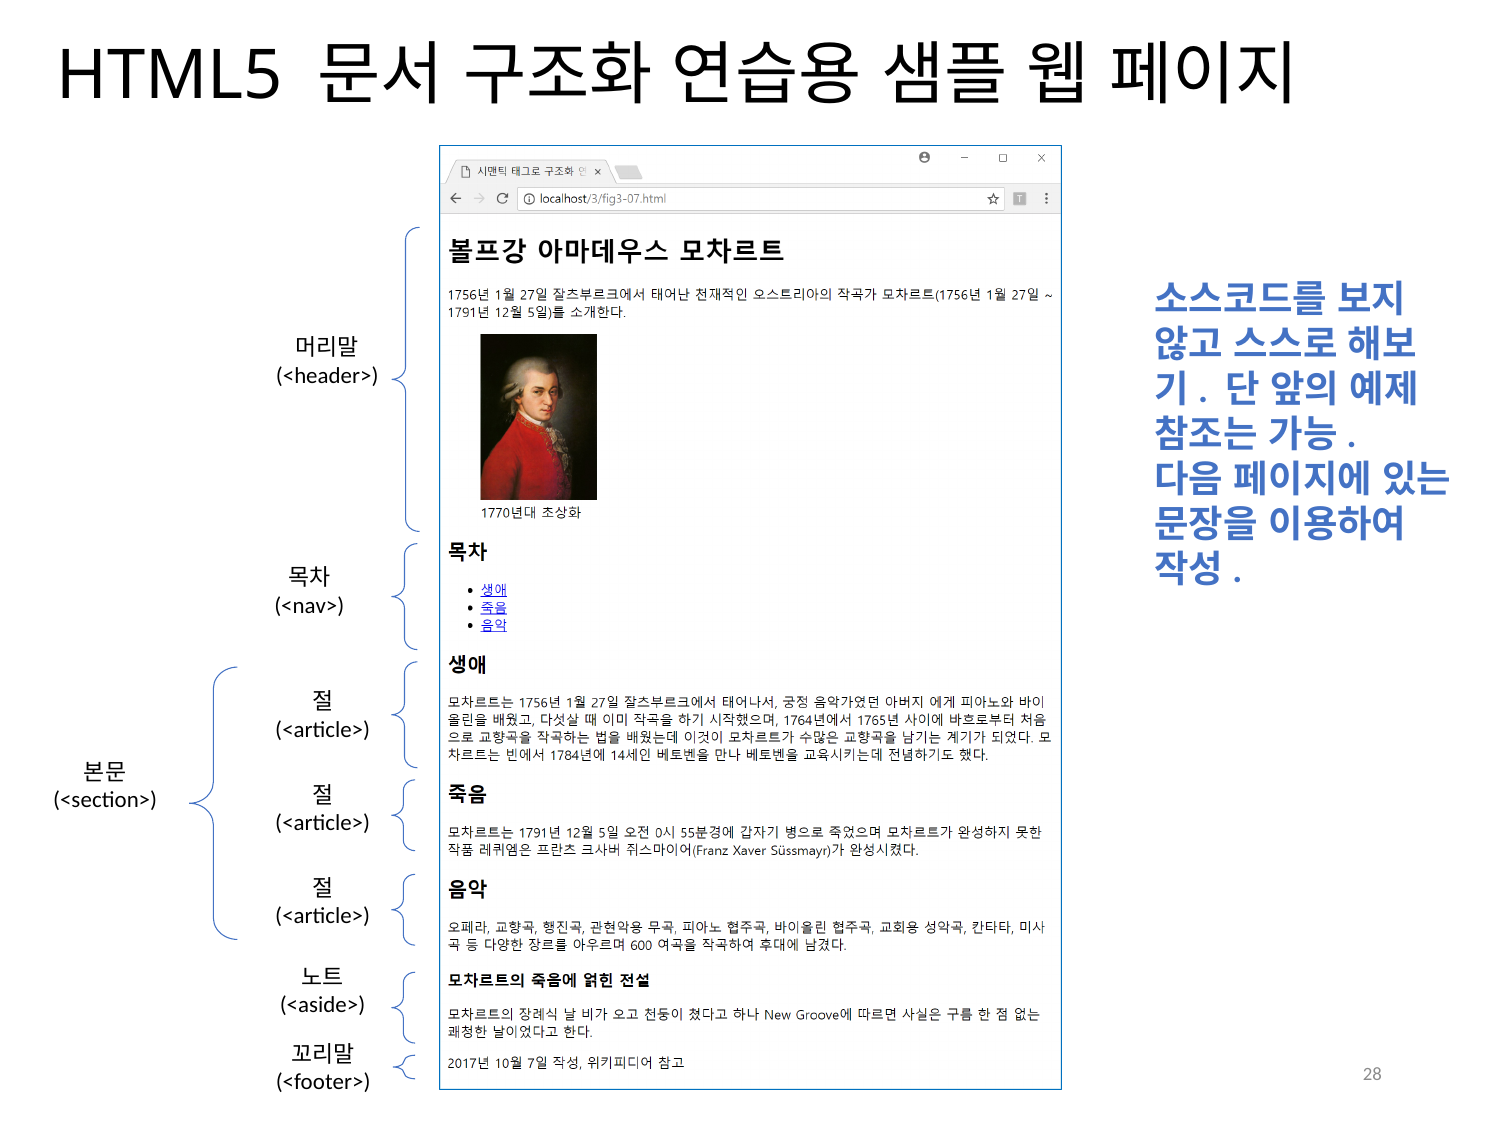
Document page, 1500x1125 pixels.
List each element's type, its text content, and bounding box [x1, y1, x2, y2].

text_box 소스코드를 보지 않고 스스로 해보기. 단 앞의 예제 참조는 가능. 다음 페이지에 있는 문장을 이용하여 작성. [1139, 267, 1483, 597]
title HTML5 문서 구조화 연습용 샘플 웹 페이지 [41, 22, 1459, 131]
slide_number 28 [1061, 1042, 1397, 1103]
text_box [29, 145, 1061, 1103]
